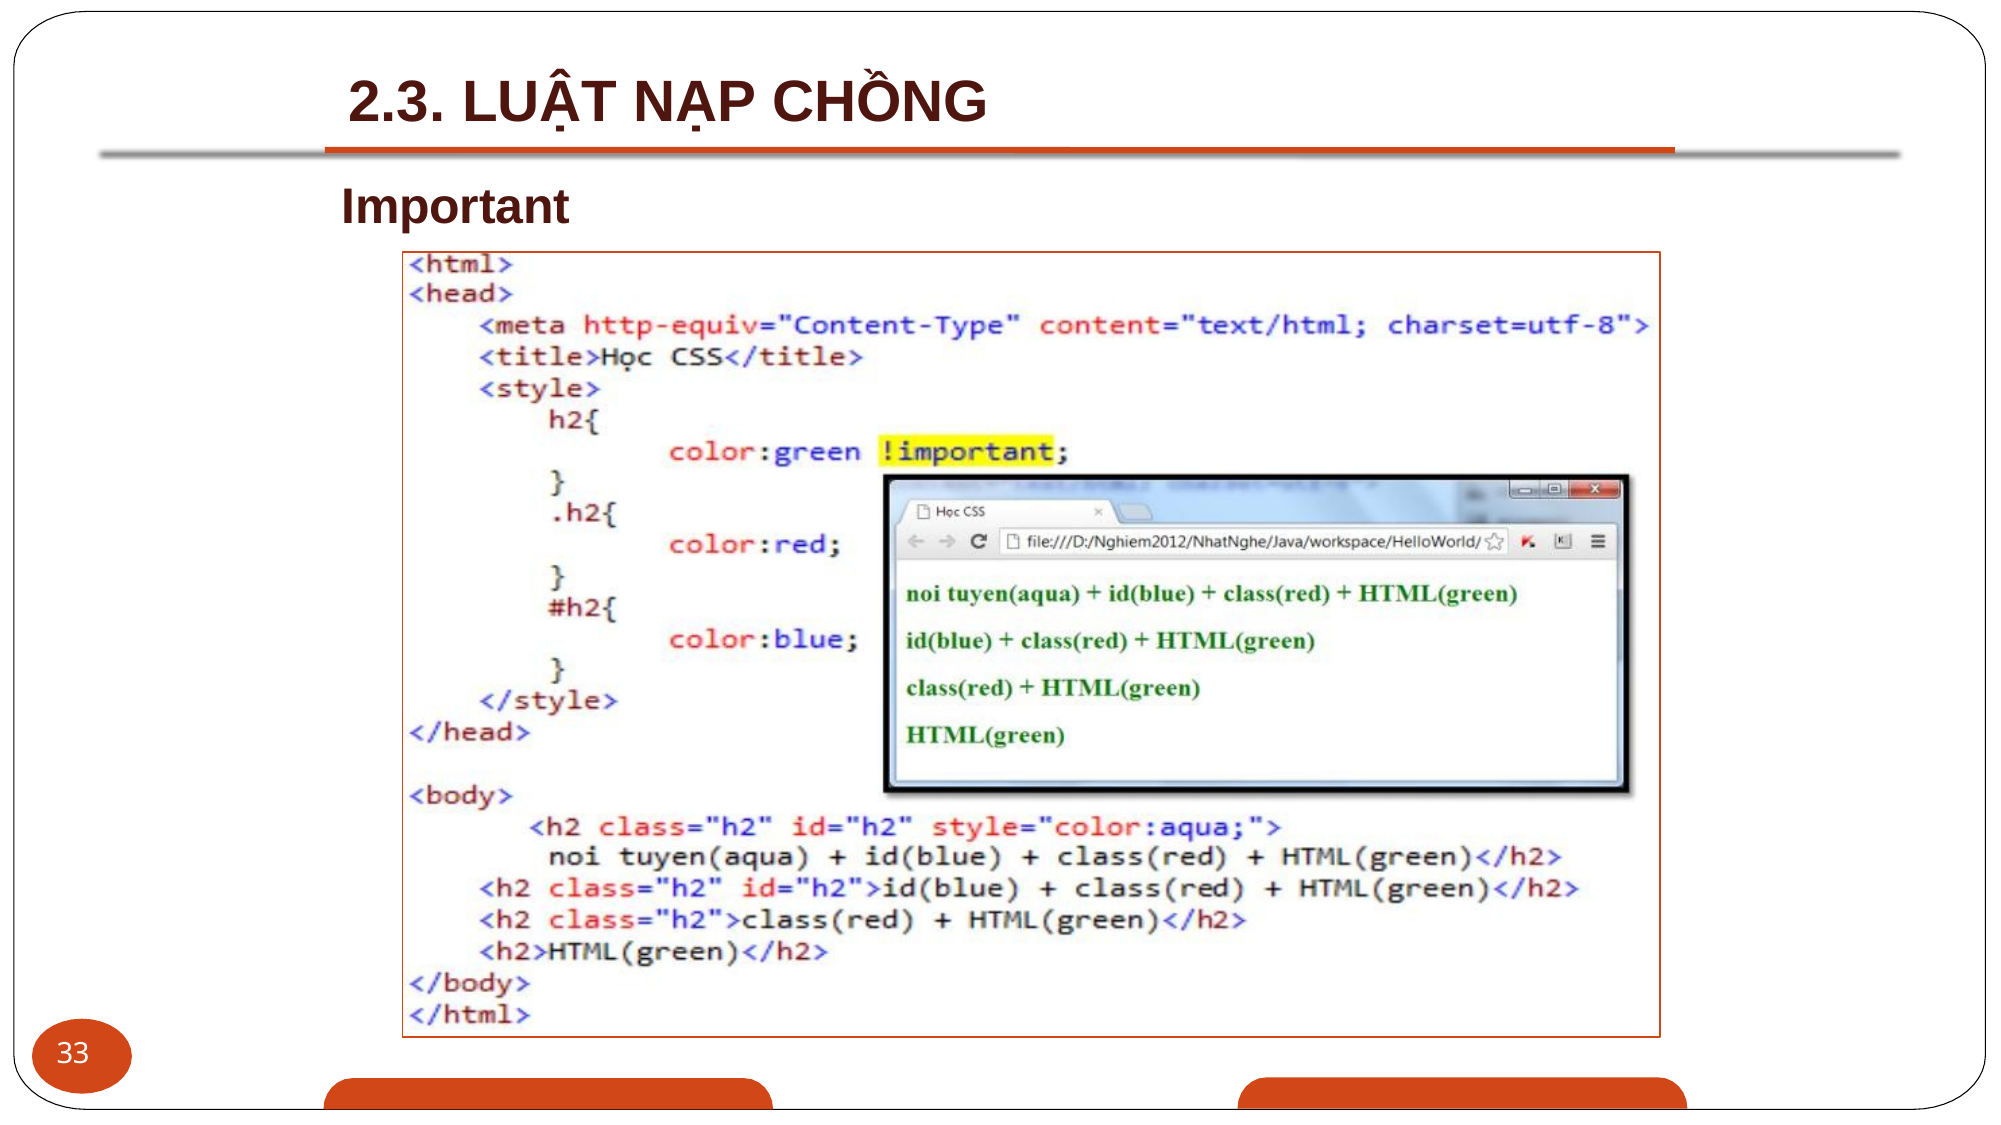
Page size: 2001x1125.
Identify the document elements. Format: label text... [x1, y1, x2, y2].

picture [93, 145, 259, 163]
slide_number 33 [50, 1039, 116, 1125]
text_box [401, 251, 1662, 1038]
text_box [259, 10, 1740, 1111]
title 2.3. LUẬT NẠP CHỒNG [1745, 60, 2000, 251]
